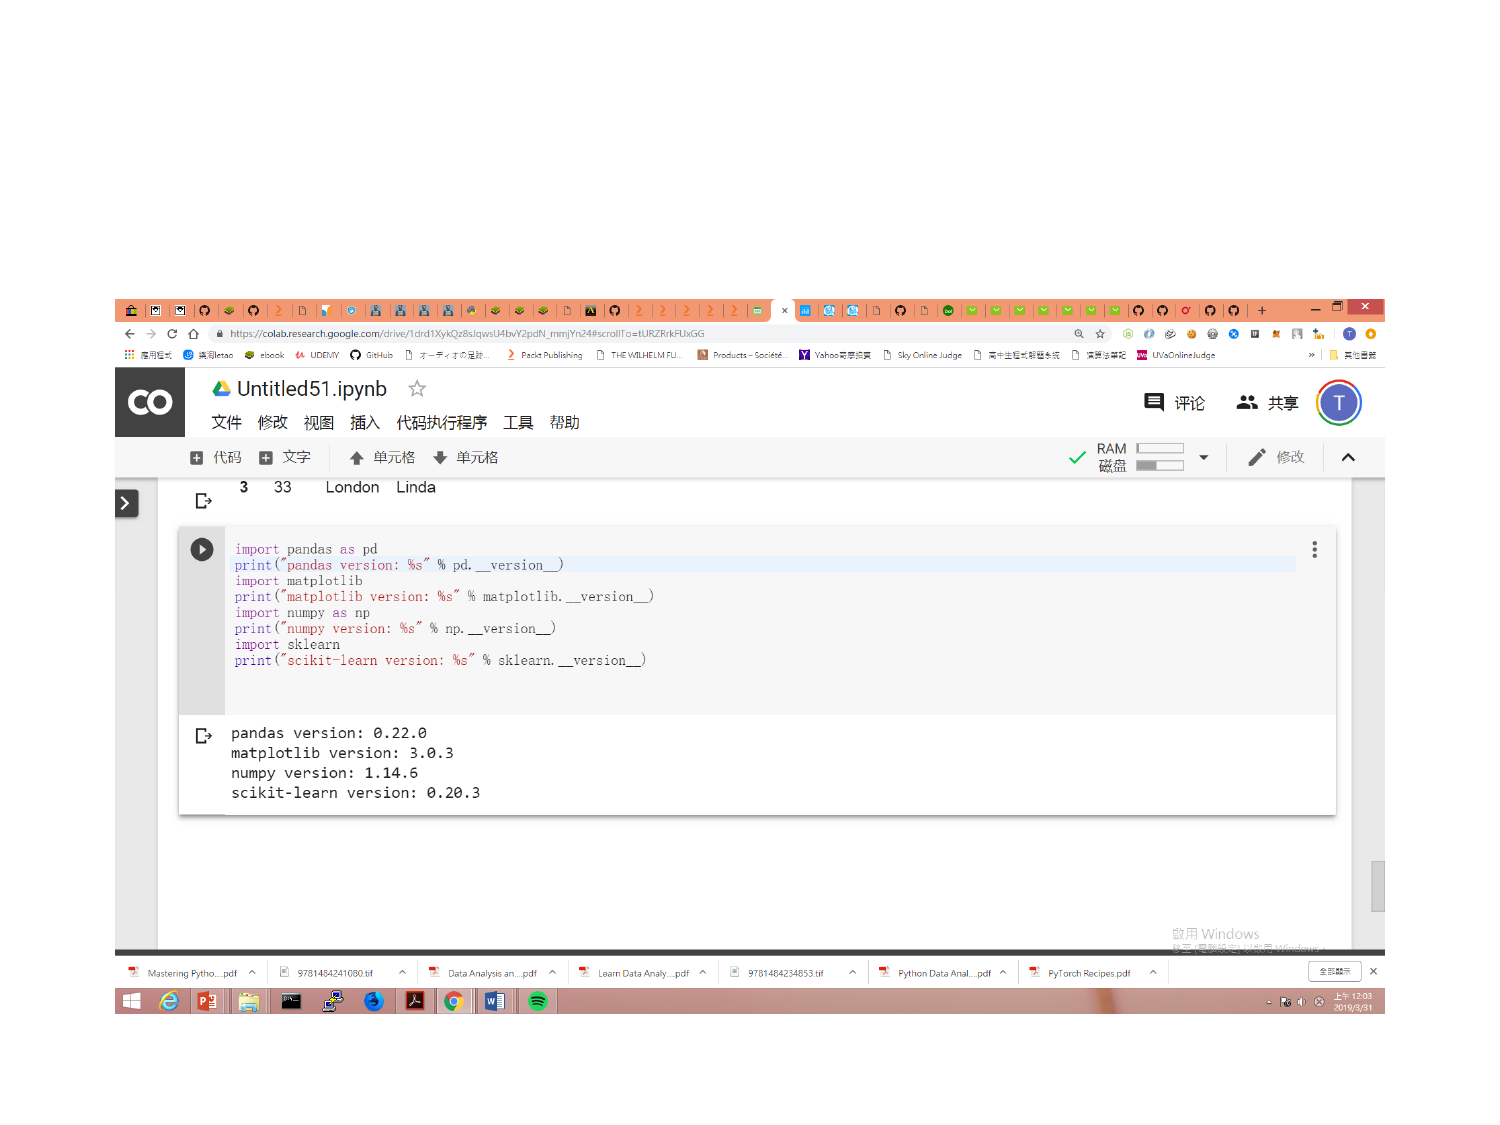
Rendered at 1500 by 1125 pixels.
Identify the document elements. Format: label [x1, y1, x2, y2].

list [115, 299, 1385, 1014]
